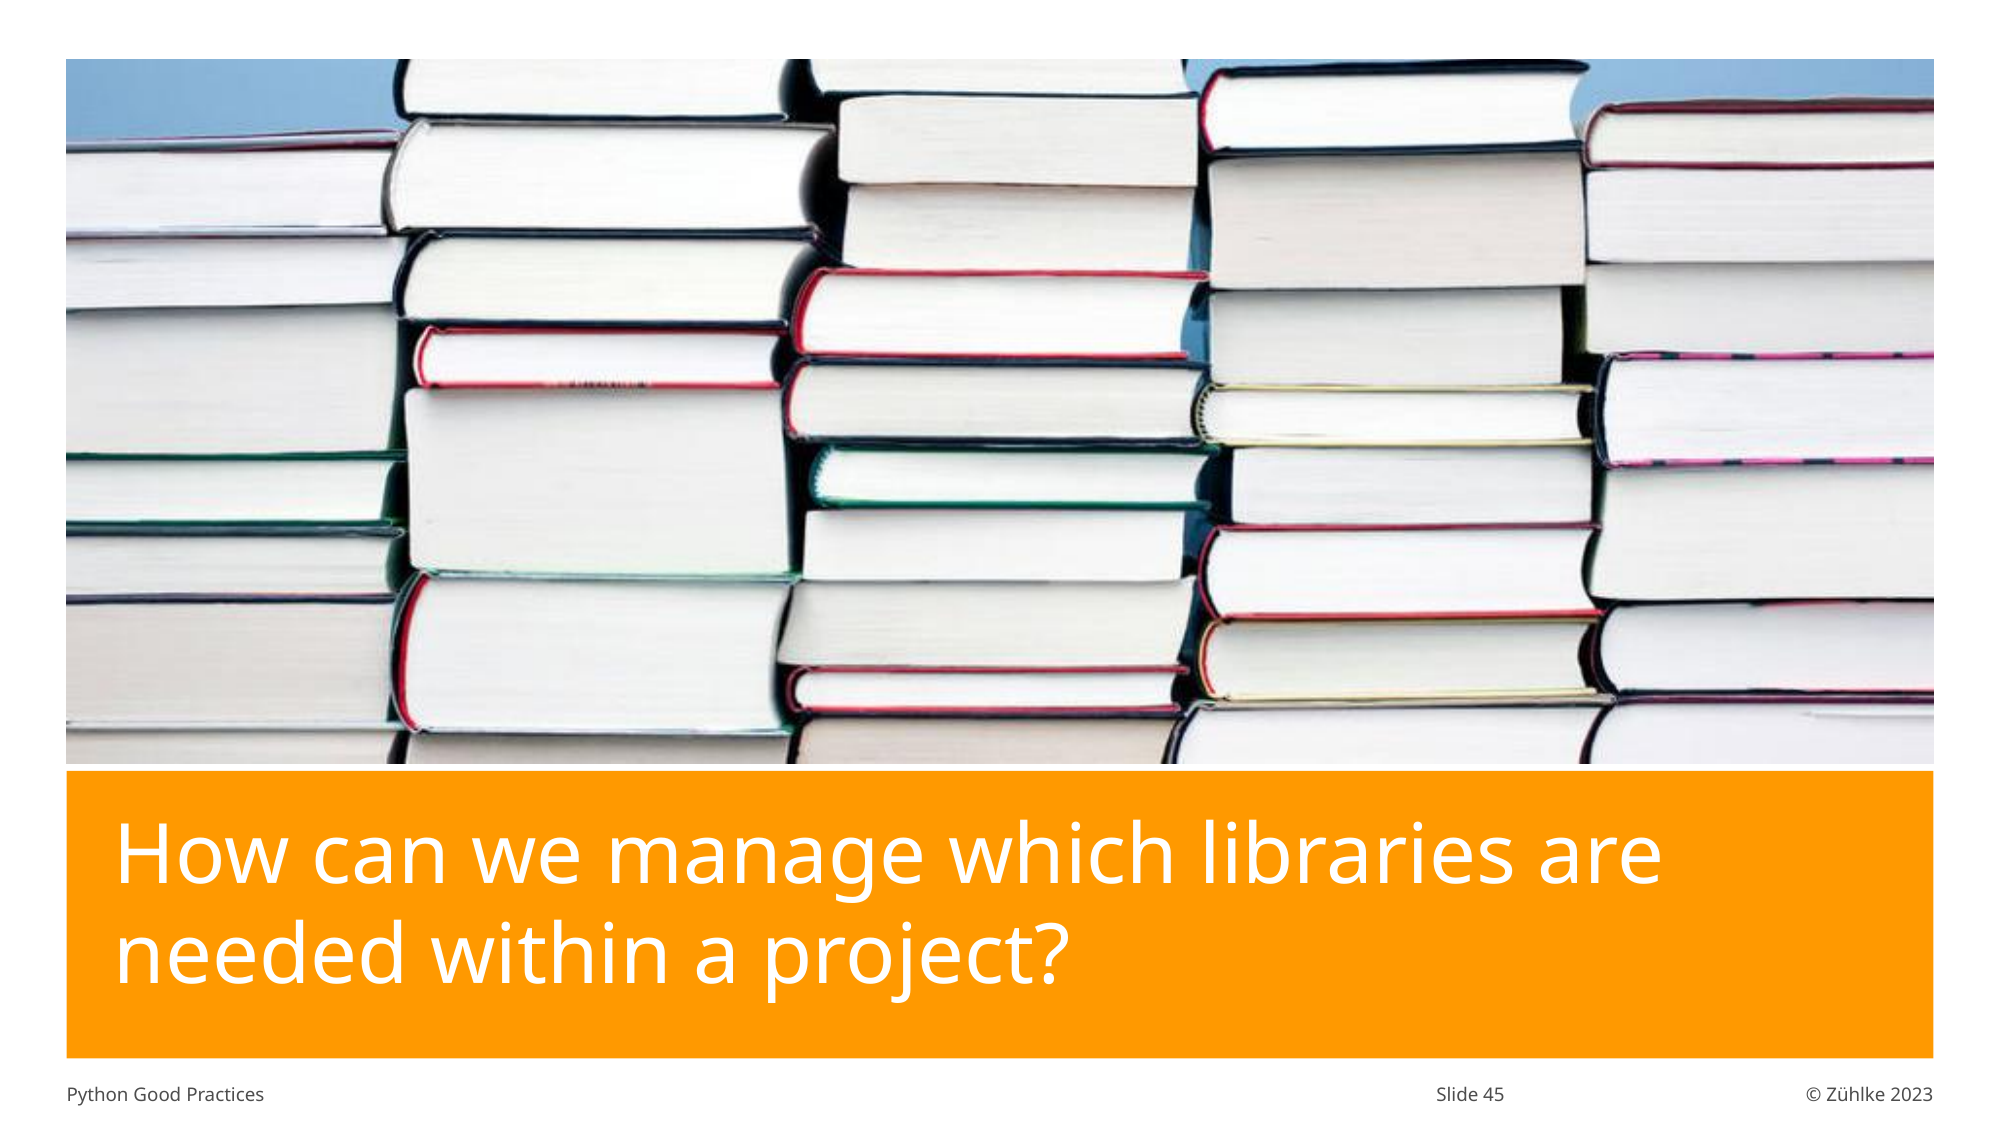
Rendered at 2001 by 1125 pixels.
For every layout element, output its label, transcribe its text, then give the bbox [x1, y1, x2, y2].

picture [66, 59, 1934, 764]
list How can we manage which libraries are needed within a project? [66, 775, 1934, 1059]
